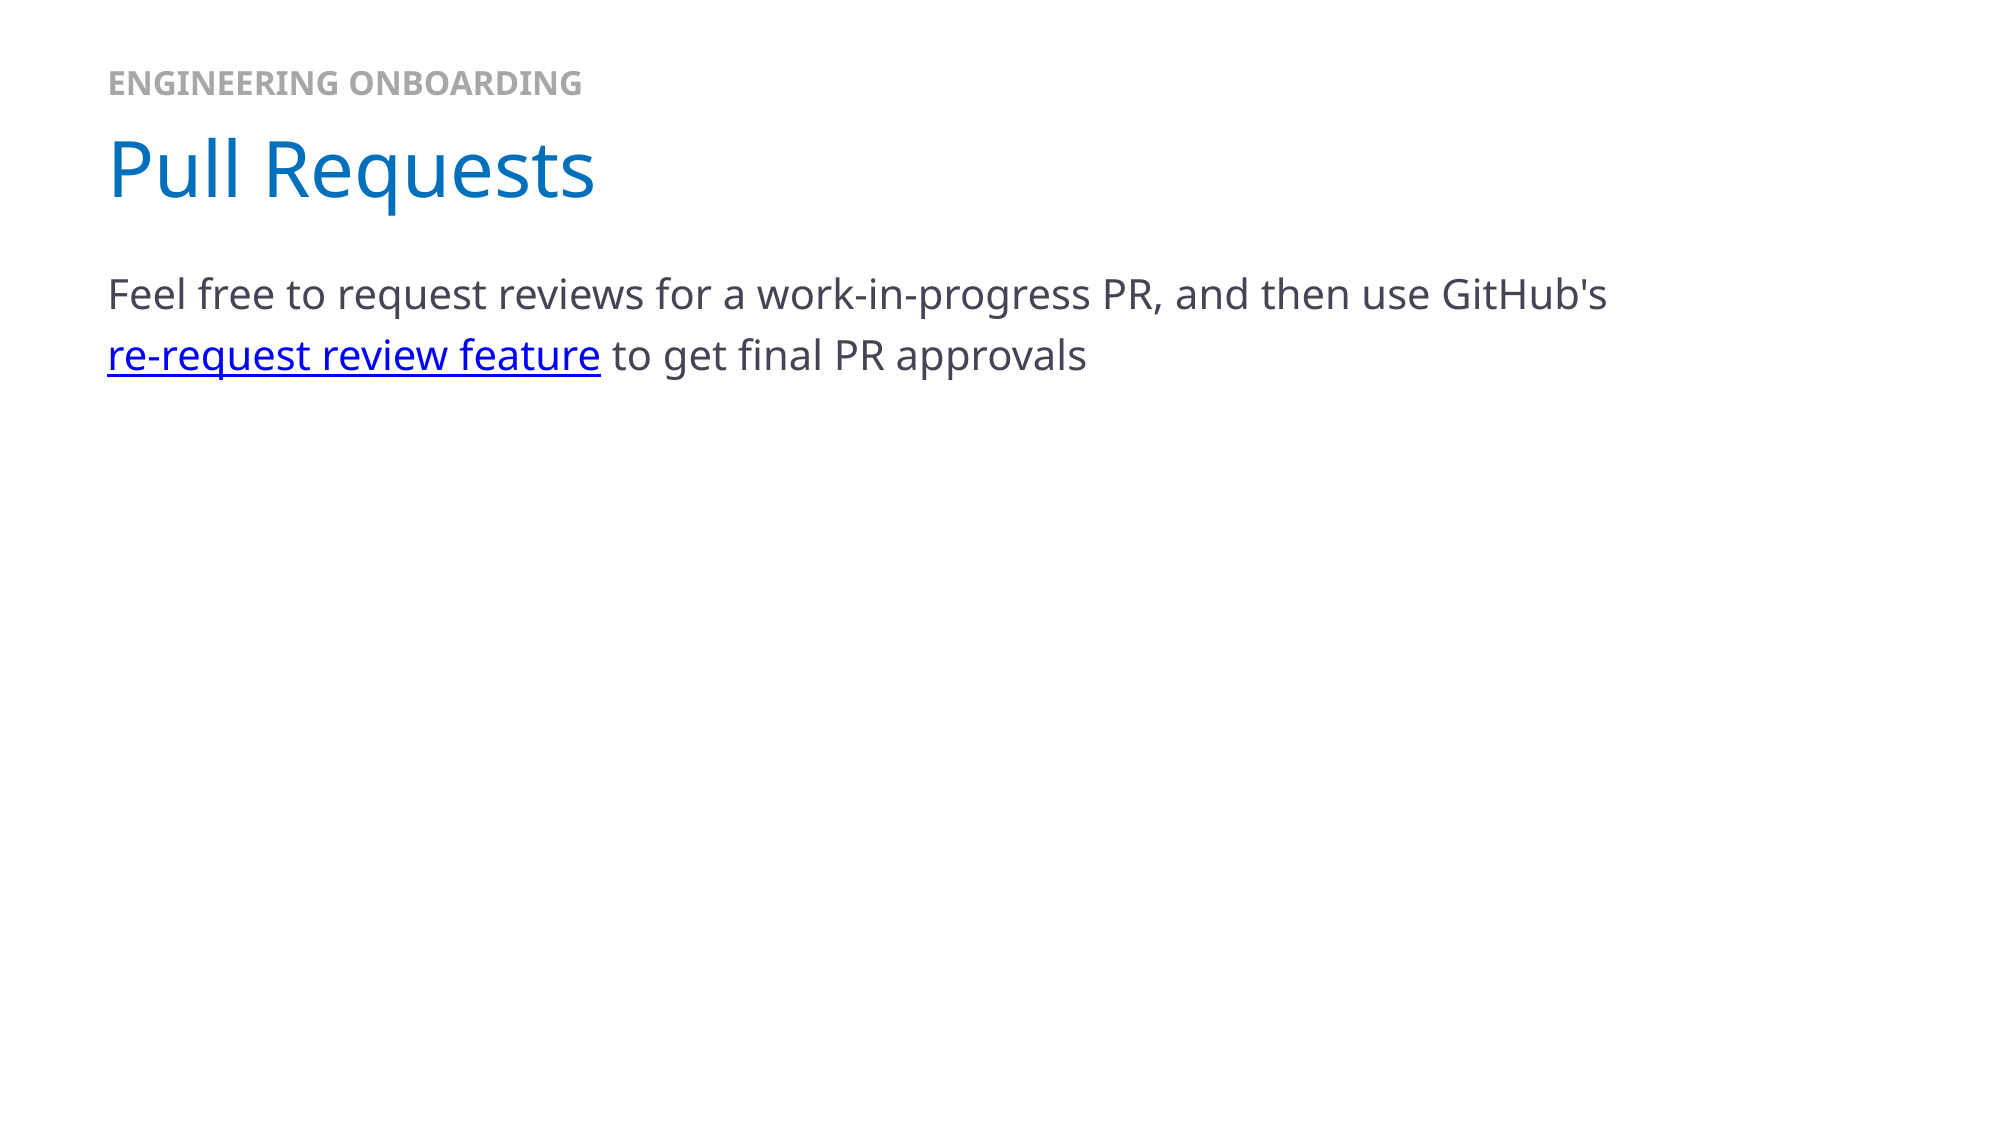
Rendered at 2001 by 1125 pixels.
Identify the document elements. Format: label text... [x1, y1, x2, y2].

list Feel free to request reviews for a work-in-progress PR, and then use GitHub's re-request review feature to get final PR approvals [99, 250, 1719, 1014]
title Pull Requests [99, 113, 1750, 251]
list ENGINEERING ONBOARDING [99, 54, 1750, 113]
